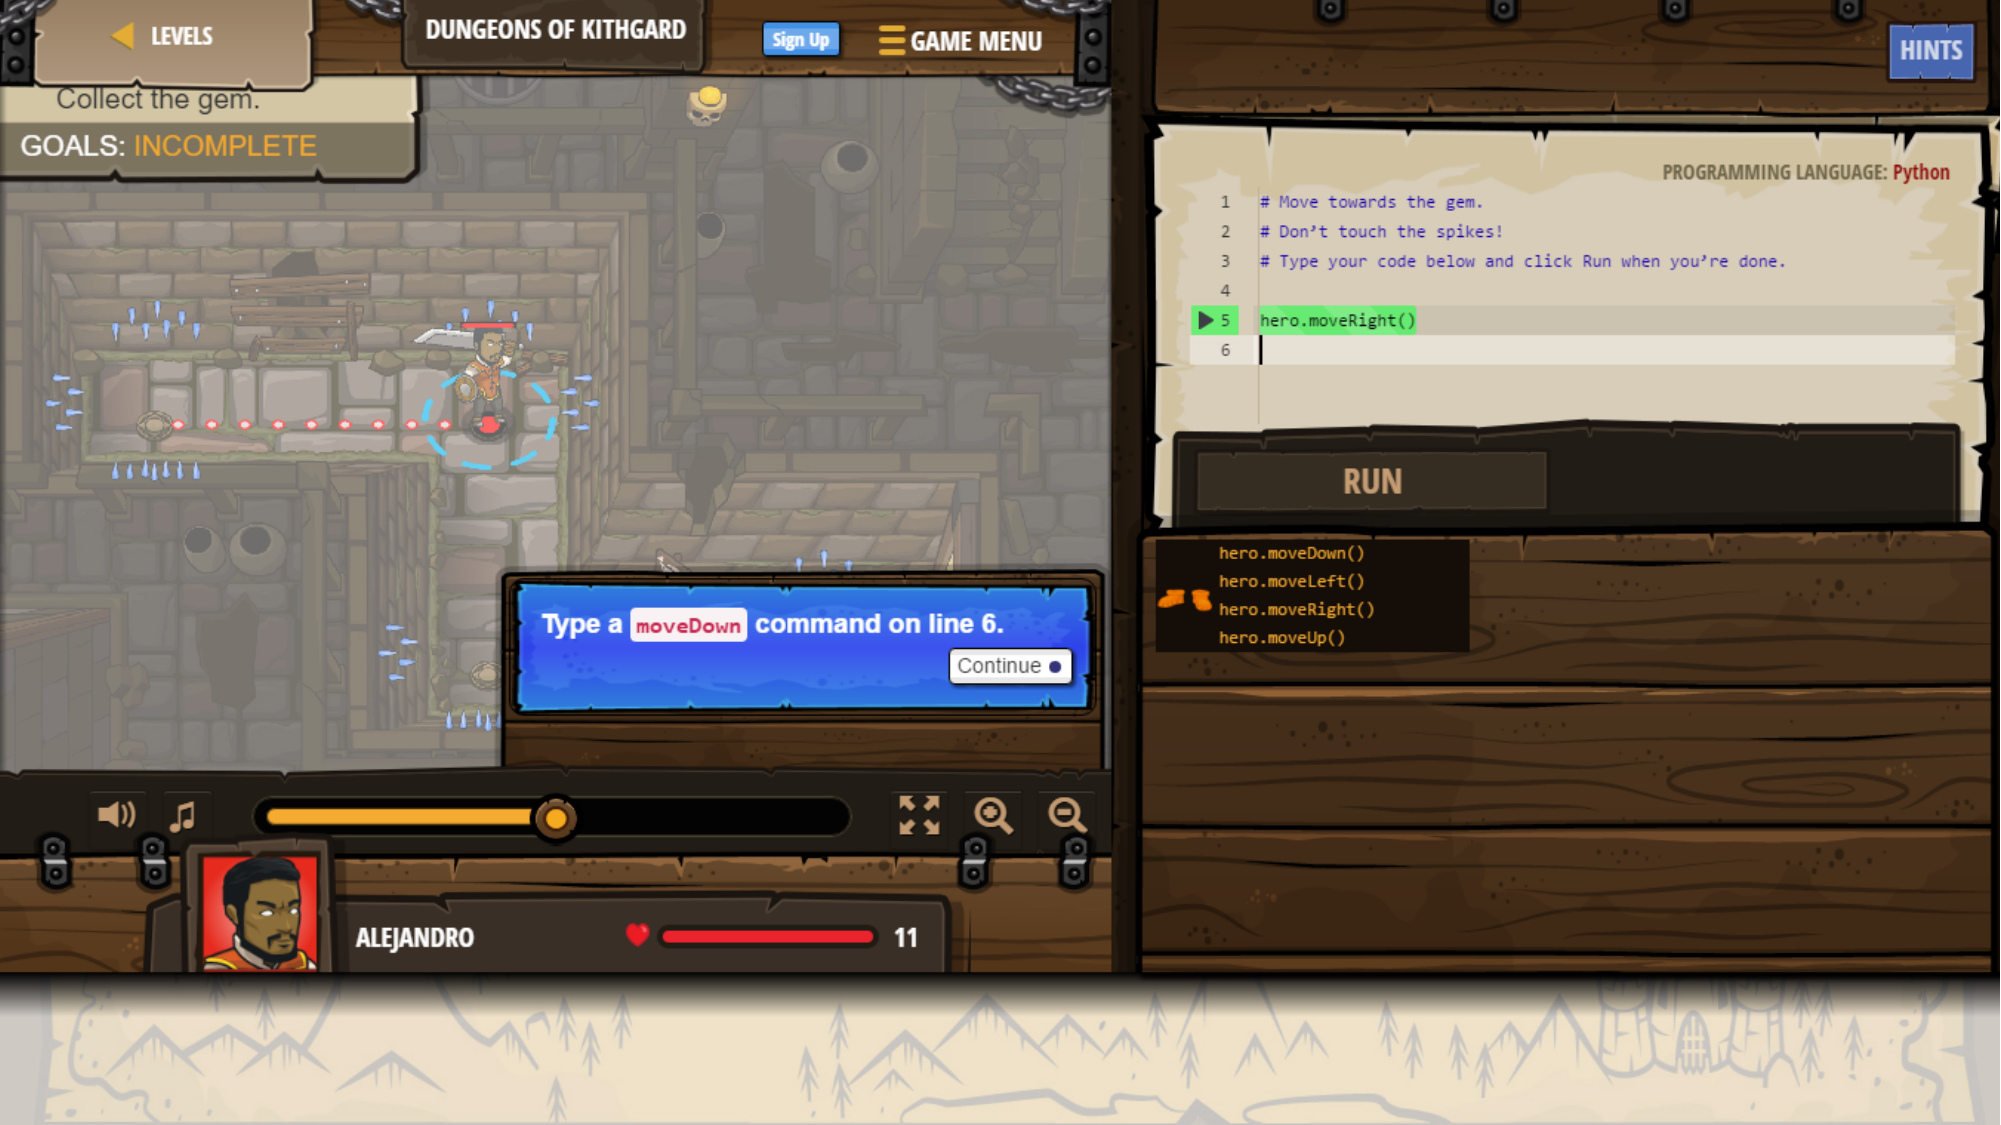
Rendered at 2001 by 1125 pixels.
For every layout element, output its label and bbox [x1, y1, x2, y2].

list [0, 0, 2000, 1125]
